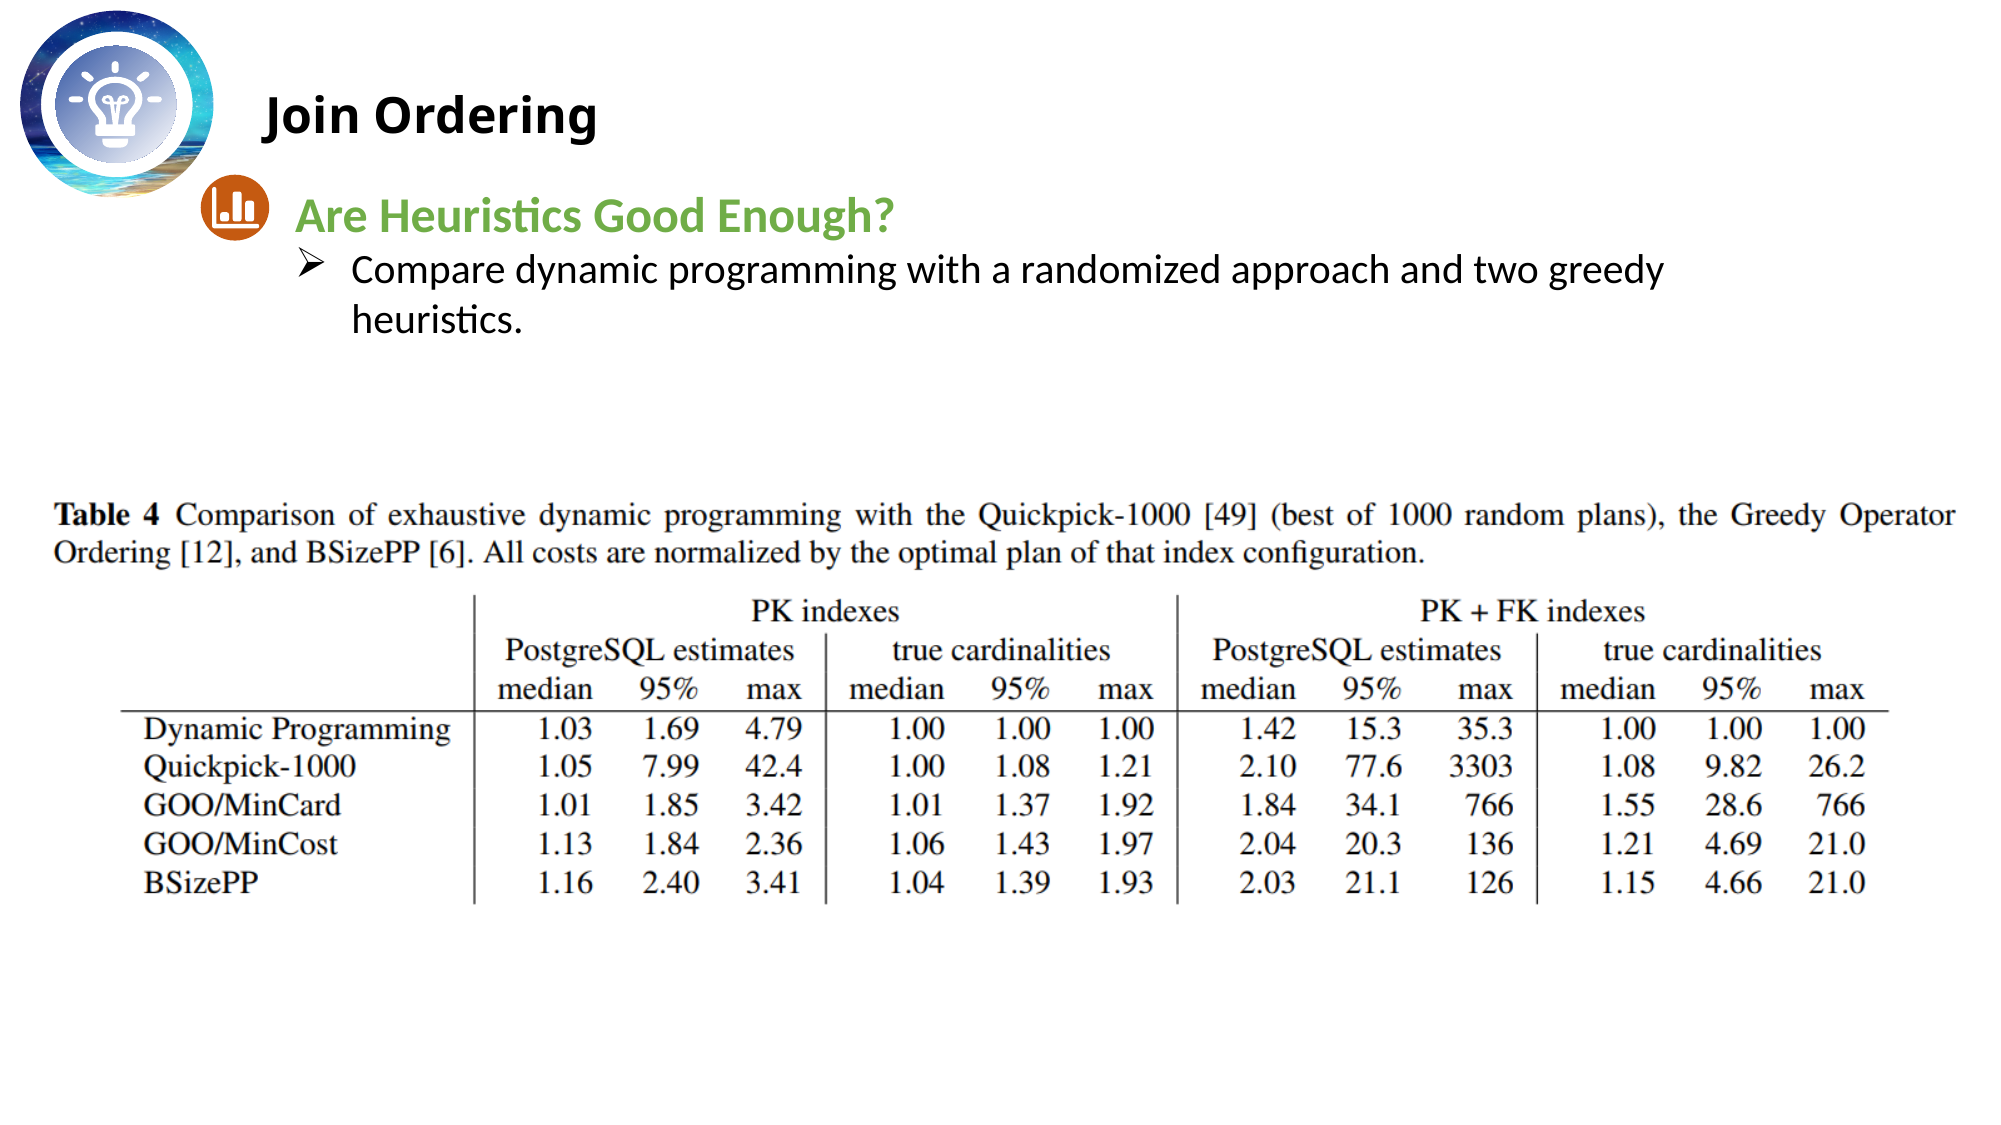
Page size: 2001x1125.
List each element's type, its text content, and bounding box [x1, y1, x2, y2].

text_box [81, 71, 94, 82]
text_box [111, 61, 119, 74]
picture [34, 485, 1966, 927]
text_box [136, 71, 150, 82]
text_box Join Ordering [250, 45, 1772, 151]
text_box [102, 138, 129, 148]
text_box [147, 96, 162, 103]
text_box [212, 186, 260, 229]
text_box [54, 44, 178, 164]
text_box Are Heuristics Good Enough? Compare dynamic programming with a randomized approach and two greedy heuristics. [280, 174, 1800, 464]
text_box [199, 173, 271, 242]
text_box [87, 76, 143, 136]
text_box [19, 9, 215, 200]
text_box [68, 96, 84, 103]
